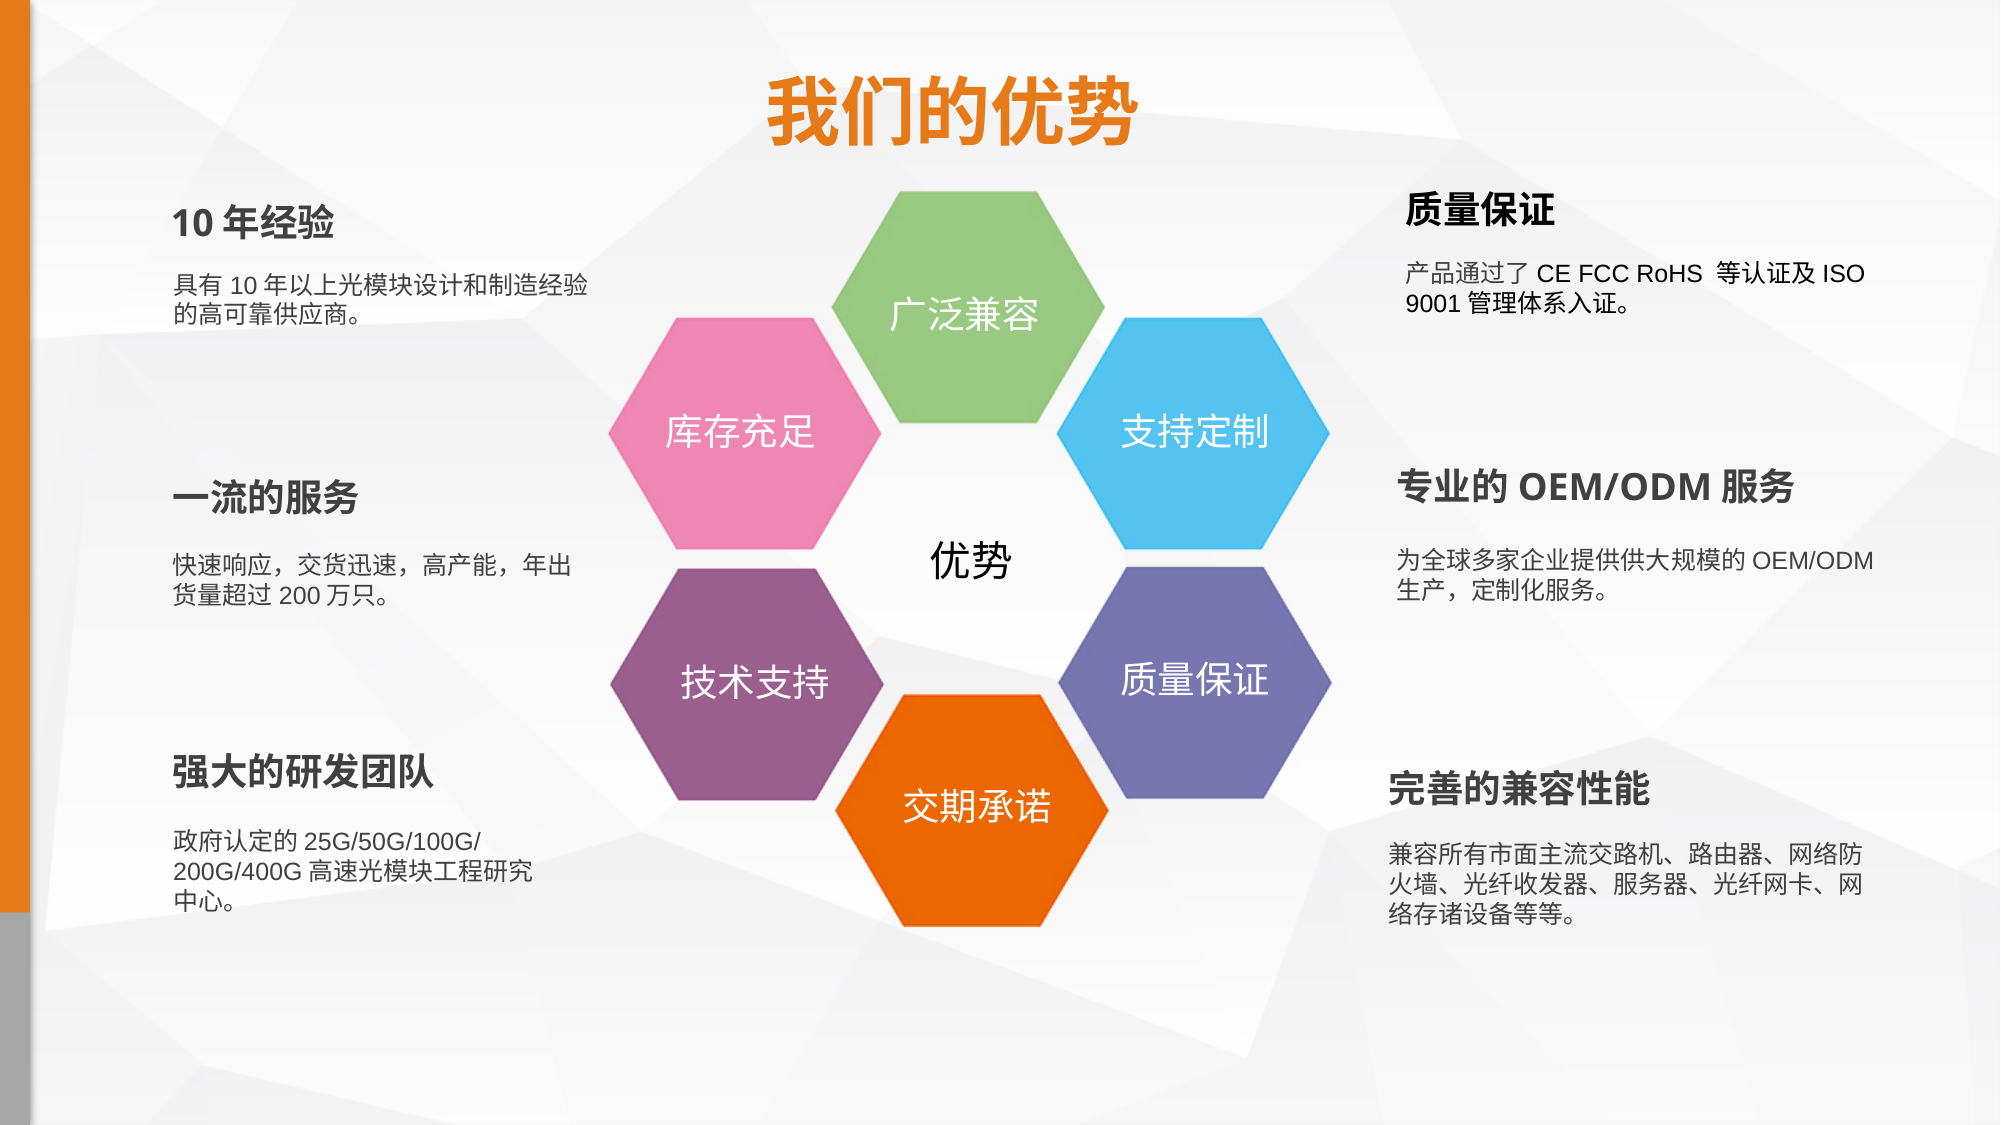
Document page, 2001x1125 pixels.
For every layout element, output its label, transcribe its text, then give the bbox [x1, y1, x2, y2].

title 我们的优势 [90, 67, 1816, 161]
text_box 完善的兼容性能 [1373, 757, 1822, 818]
picture [30, 0, 2001, 1125]
text_box 产品通过了CE FCC RoHS 等认证及ISO 9001管理体系入证。 [1390, 249, 1907, 325]
text_box 为全球多家企业提供供大规模的OEM/ODM生产，定制化服务。 [1381, 537, 1907, 612]
text_box 强大的研发团队 [158, 741, 558, 801]
text_box 兼容所有市面主流交路机、路由器、网络防火墙、光纤收发器、服务器、光纤网卡、网络存诸设备等等。 [1373, 830, 1884, 936]
text_box 快速响应，交货迅速，高产能，年出货量超过200万只。 [158, 542, 601, 647]
text_box 专业的OEM/ODM服务 [1381, 455, 1820, 515]
text_box 10年经验 [156, 191, 601, 252]
text_box 质量保证 [1390, 178, 1939, 239]
text_box 具有10年以上光模块设计和制造经验的高可靠供应商。 [158, 261, 601, 337]
text_box 政府认定的25G/50G/100G/ 200G/400G高速光模块工程研究中心。 [158, 818, 572, 923]
text_box 一流的服务 [158, 466, 572, 527]
